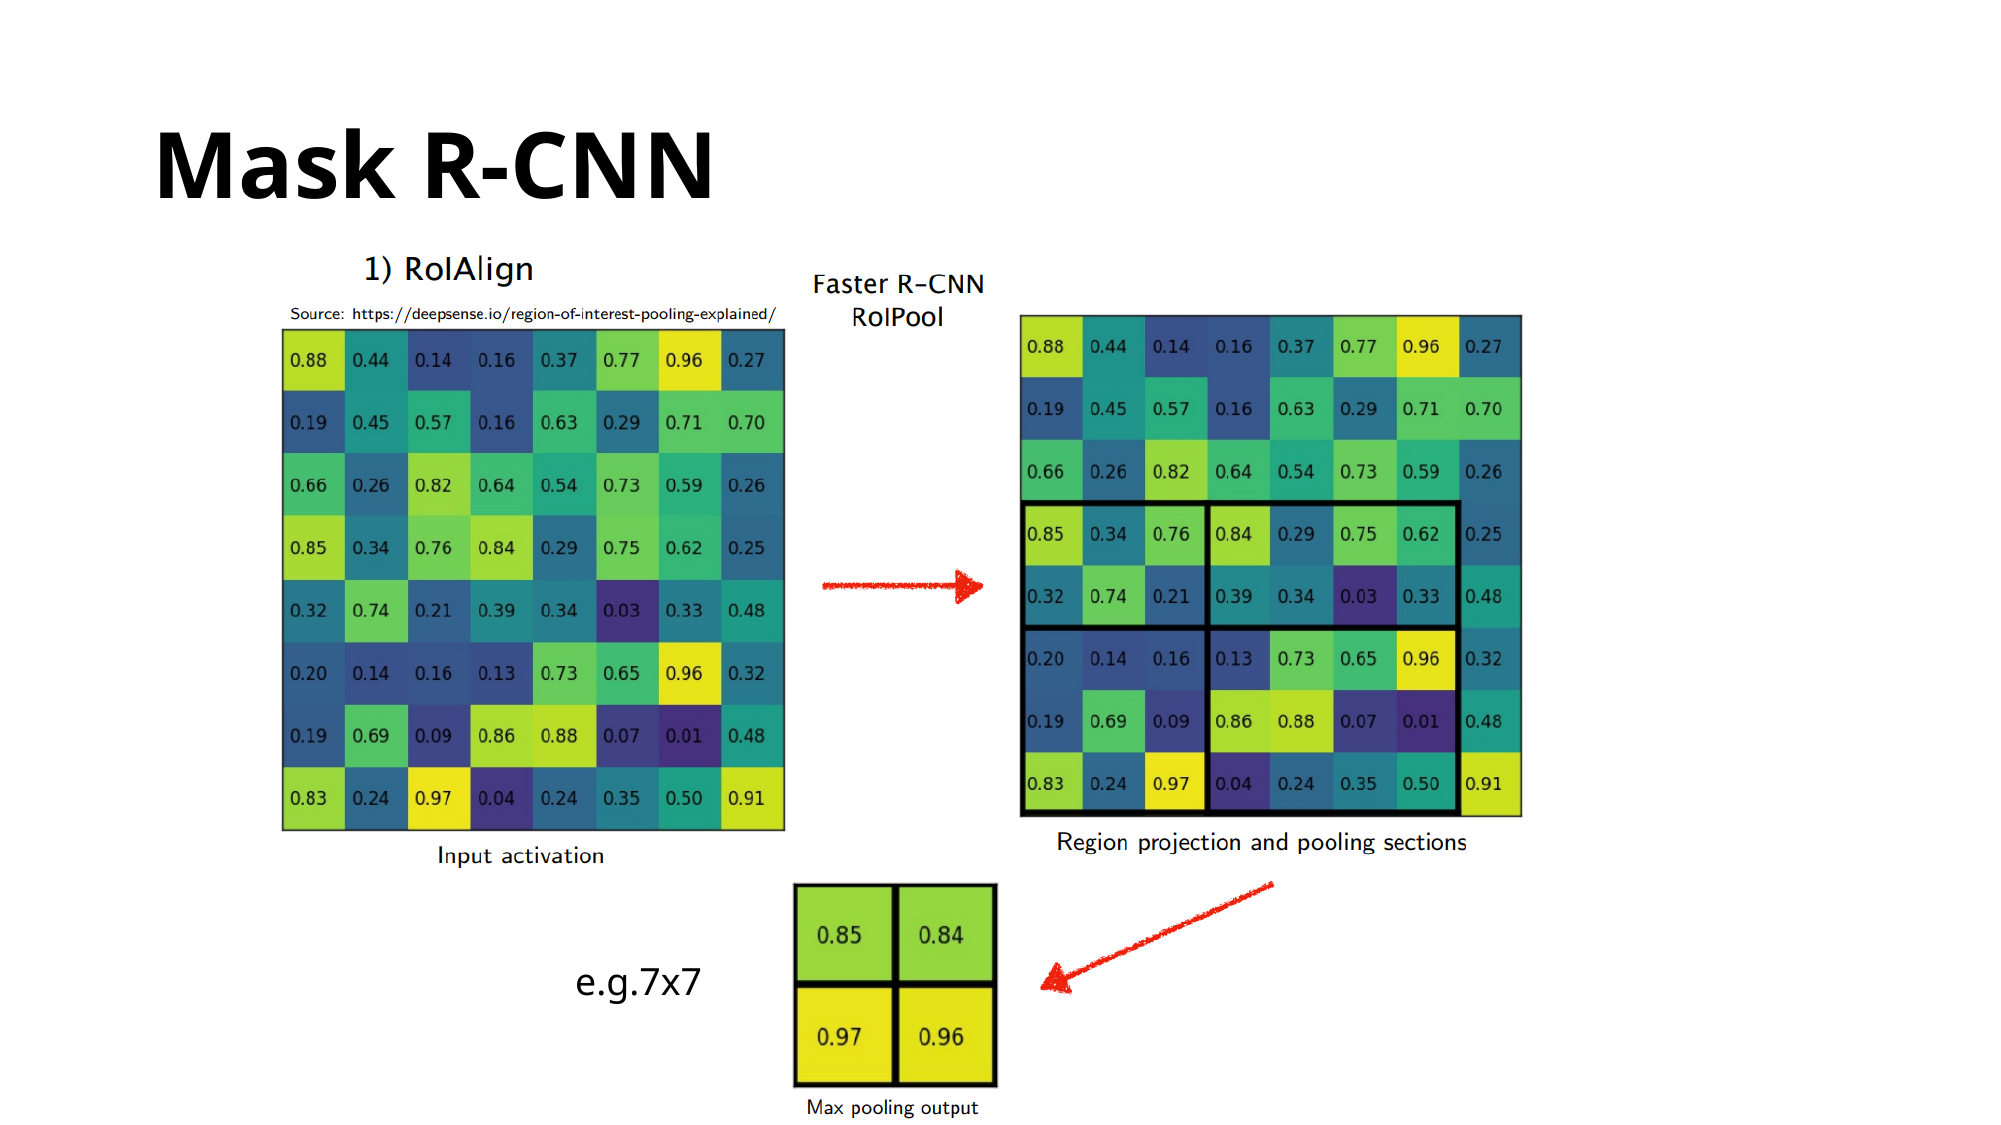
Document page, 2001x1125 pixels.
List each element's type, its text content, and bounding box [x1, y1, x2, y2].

picture [277, 242, 1533, 1125]
title Mask R-CNN [137, 59, 1863, 278]
